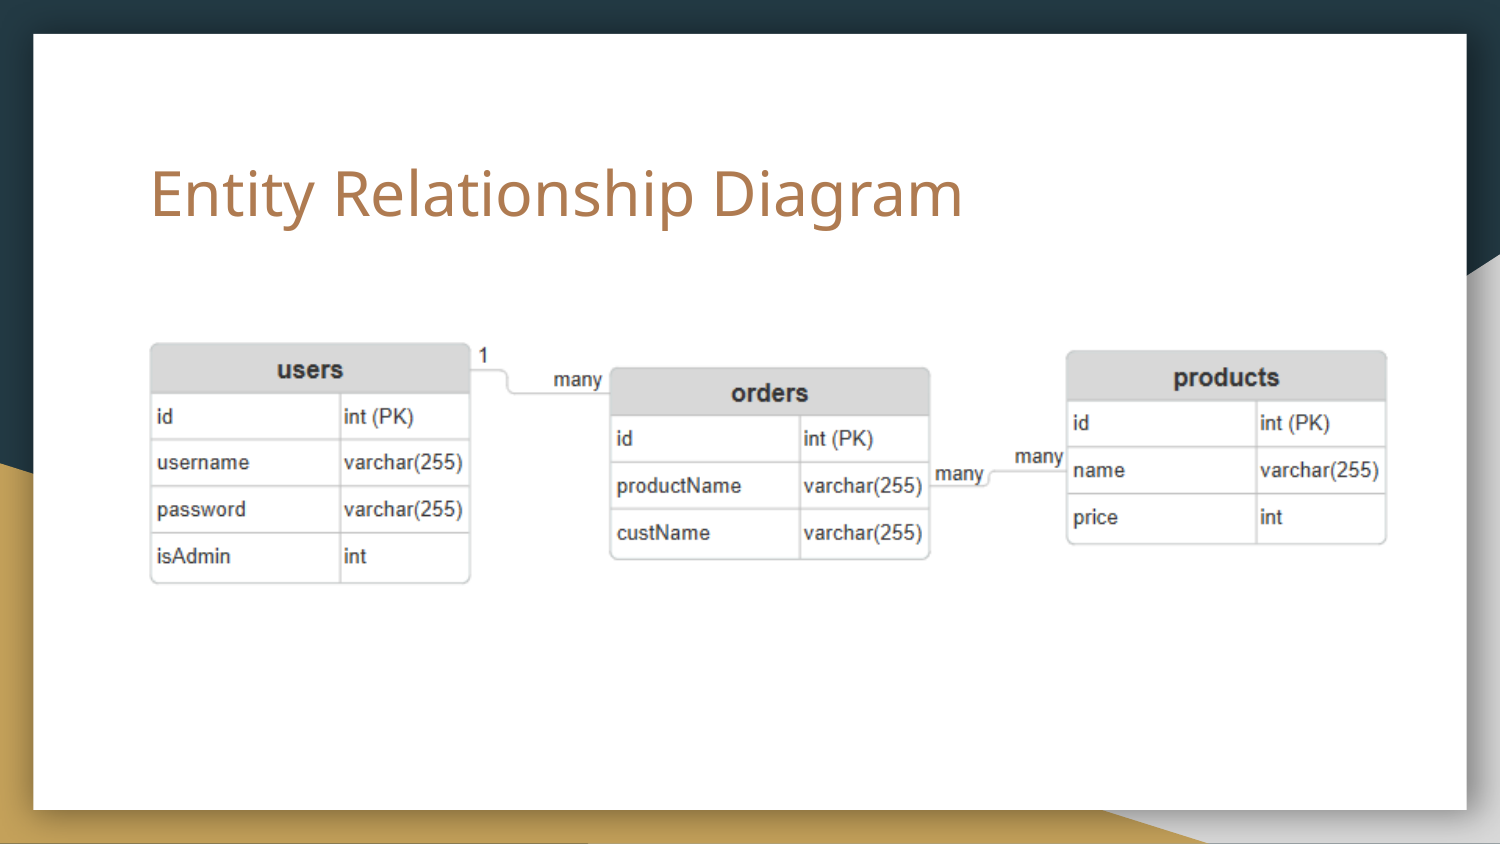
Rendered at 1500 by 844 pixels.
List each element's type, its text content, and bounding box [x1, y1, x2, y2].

title Entity Relationship Diagram [134, 138, 1366, 282]
picture [37, 283, 1463, 700]
